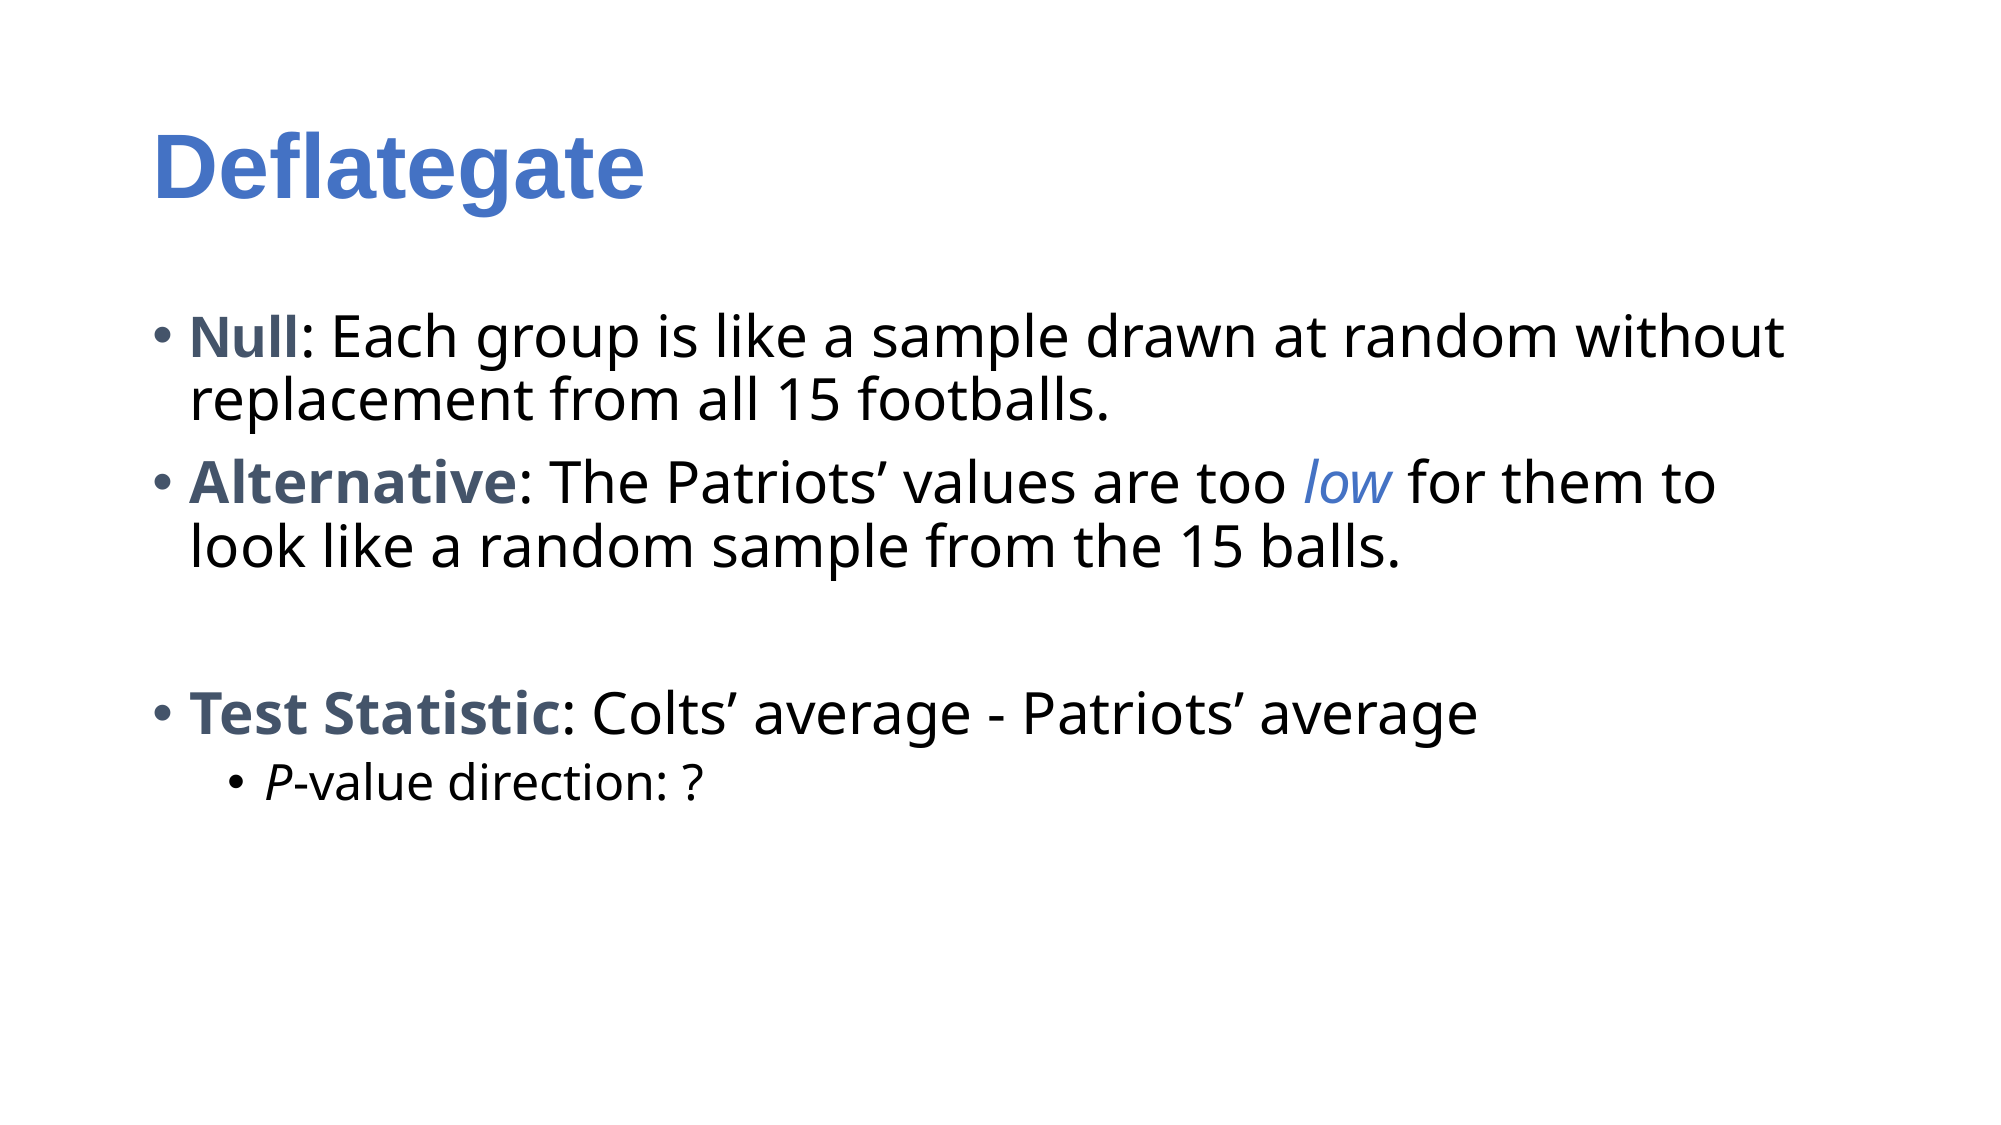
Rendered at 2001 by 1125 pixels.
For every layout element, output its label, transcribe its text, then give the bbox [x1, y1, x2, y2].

title Deflategate [137, 59, 1863, 278]
list Null: Each group is like a sample drawn at random without replacement from all 15 footballs. Alternative: The Patriots’ values are too low for them to look like a random sample from the 15 balls. Test Statistic: Colts’ average - Patriots’ average P-value direction: ? [137, 299, 1863, 1014]
